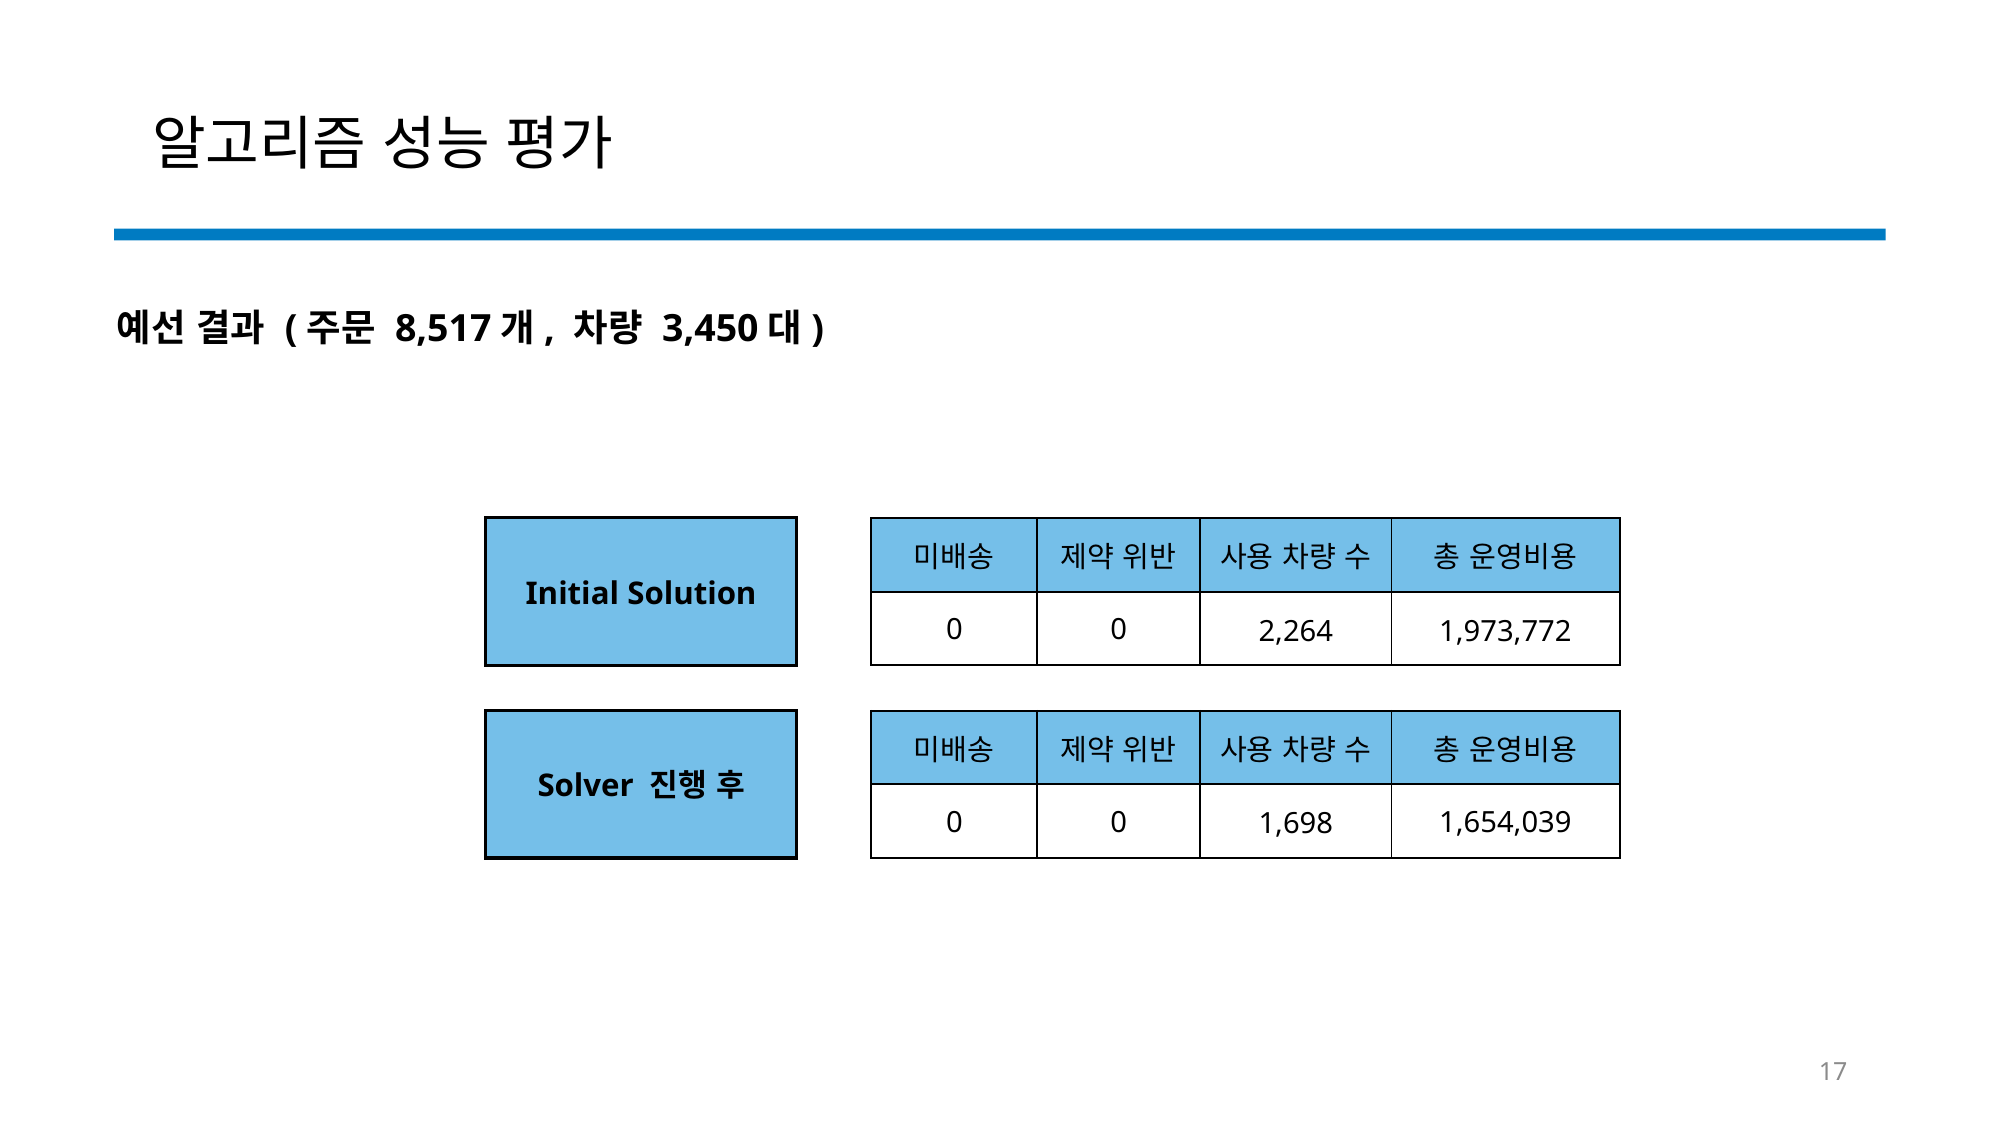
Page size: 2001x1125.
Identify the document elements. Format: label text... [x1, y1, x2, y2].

table_cell 1,698 [1201, 785, 1391, 857]
table_header 총 운영비용 [1392, 712, 1619, 783]
text_box Initial Solution [484, 517, 798, 666]
table_cell 0 [1038, 785, 1199, 857]
table_header 총 운영비용 [1392, 519, 1619, 591]
table_header 미배송 [872, 712, 1036, 783]
table_header 미배송 [872, 519, 1036, 591]
table_cell 0 [872, 785, 1036, 857]
text_box 예선 결과 (주문 8,517개, 차량 3,450대) [102, 296, 839, 357]
table_cell 2,264 [1201, 593, 1391, 664]
slide_number 17 [1412, 1042, 1863, 1103]
table_cell 1,973,772 [1392, 593, 1619, 664]
text_box [114, 228, 1886, 241]
table_cell 1,654,039 [1392, 785, 1619, 857]
table_header 사용 차량 수 [1201, 519, 1391, 591]
table_header 사용 차량 수 [1201, 712, 1391, 783]
table_cell 0 [1038, 593, 1199, 664]
title 알고리즘 성능 평가 [137, 84, 1863, 208]
table_cell 0 [872, 593, 1036, 664]
table_header 제약 위반 [1038, 712, 1199, 783]
text_box Solver 진행 후 [484, 710, 798, 859]
table_header 제약 위반 [1038, 519, 1199, 591]
